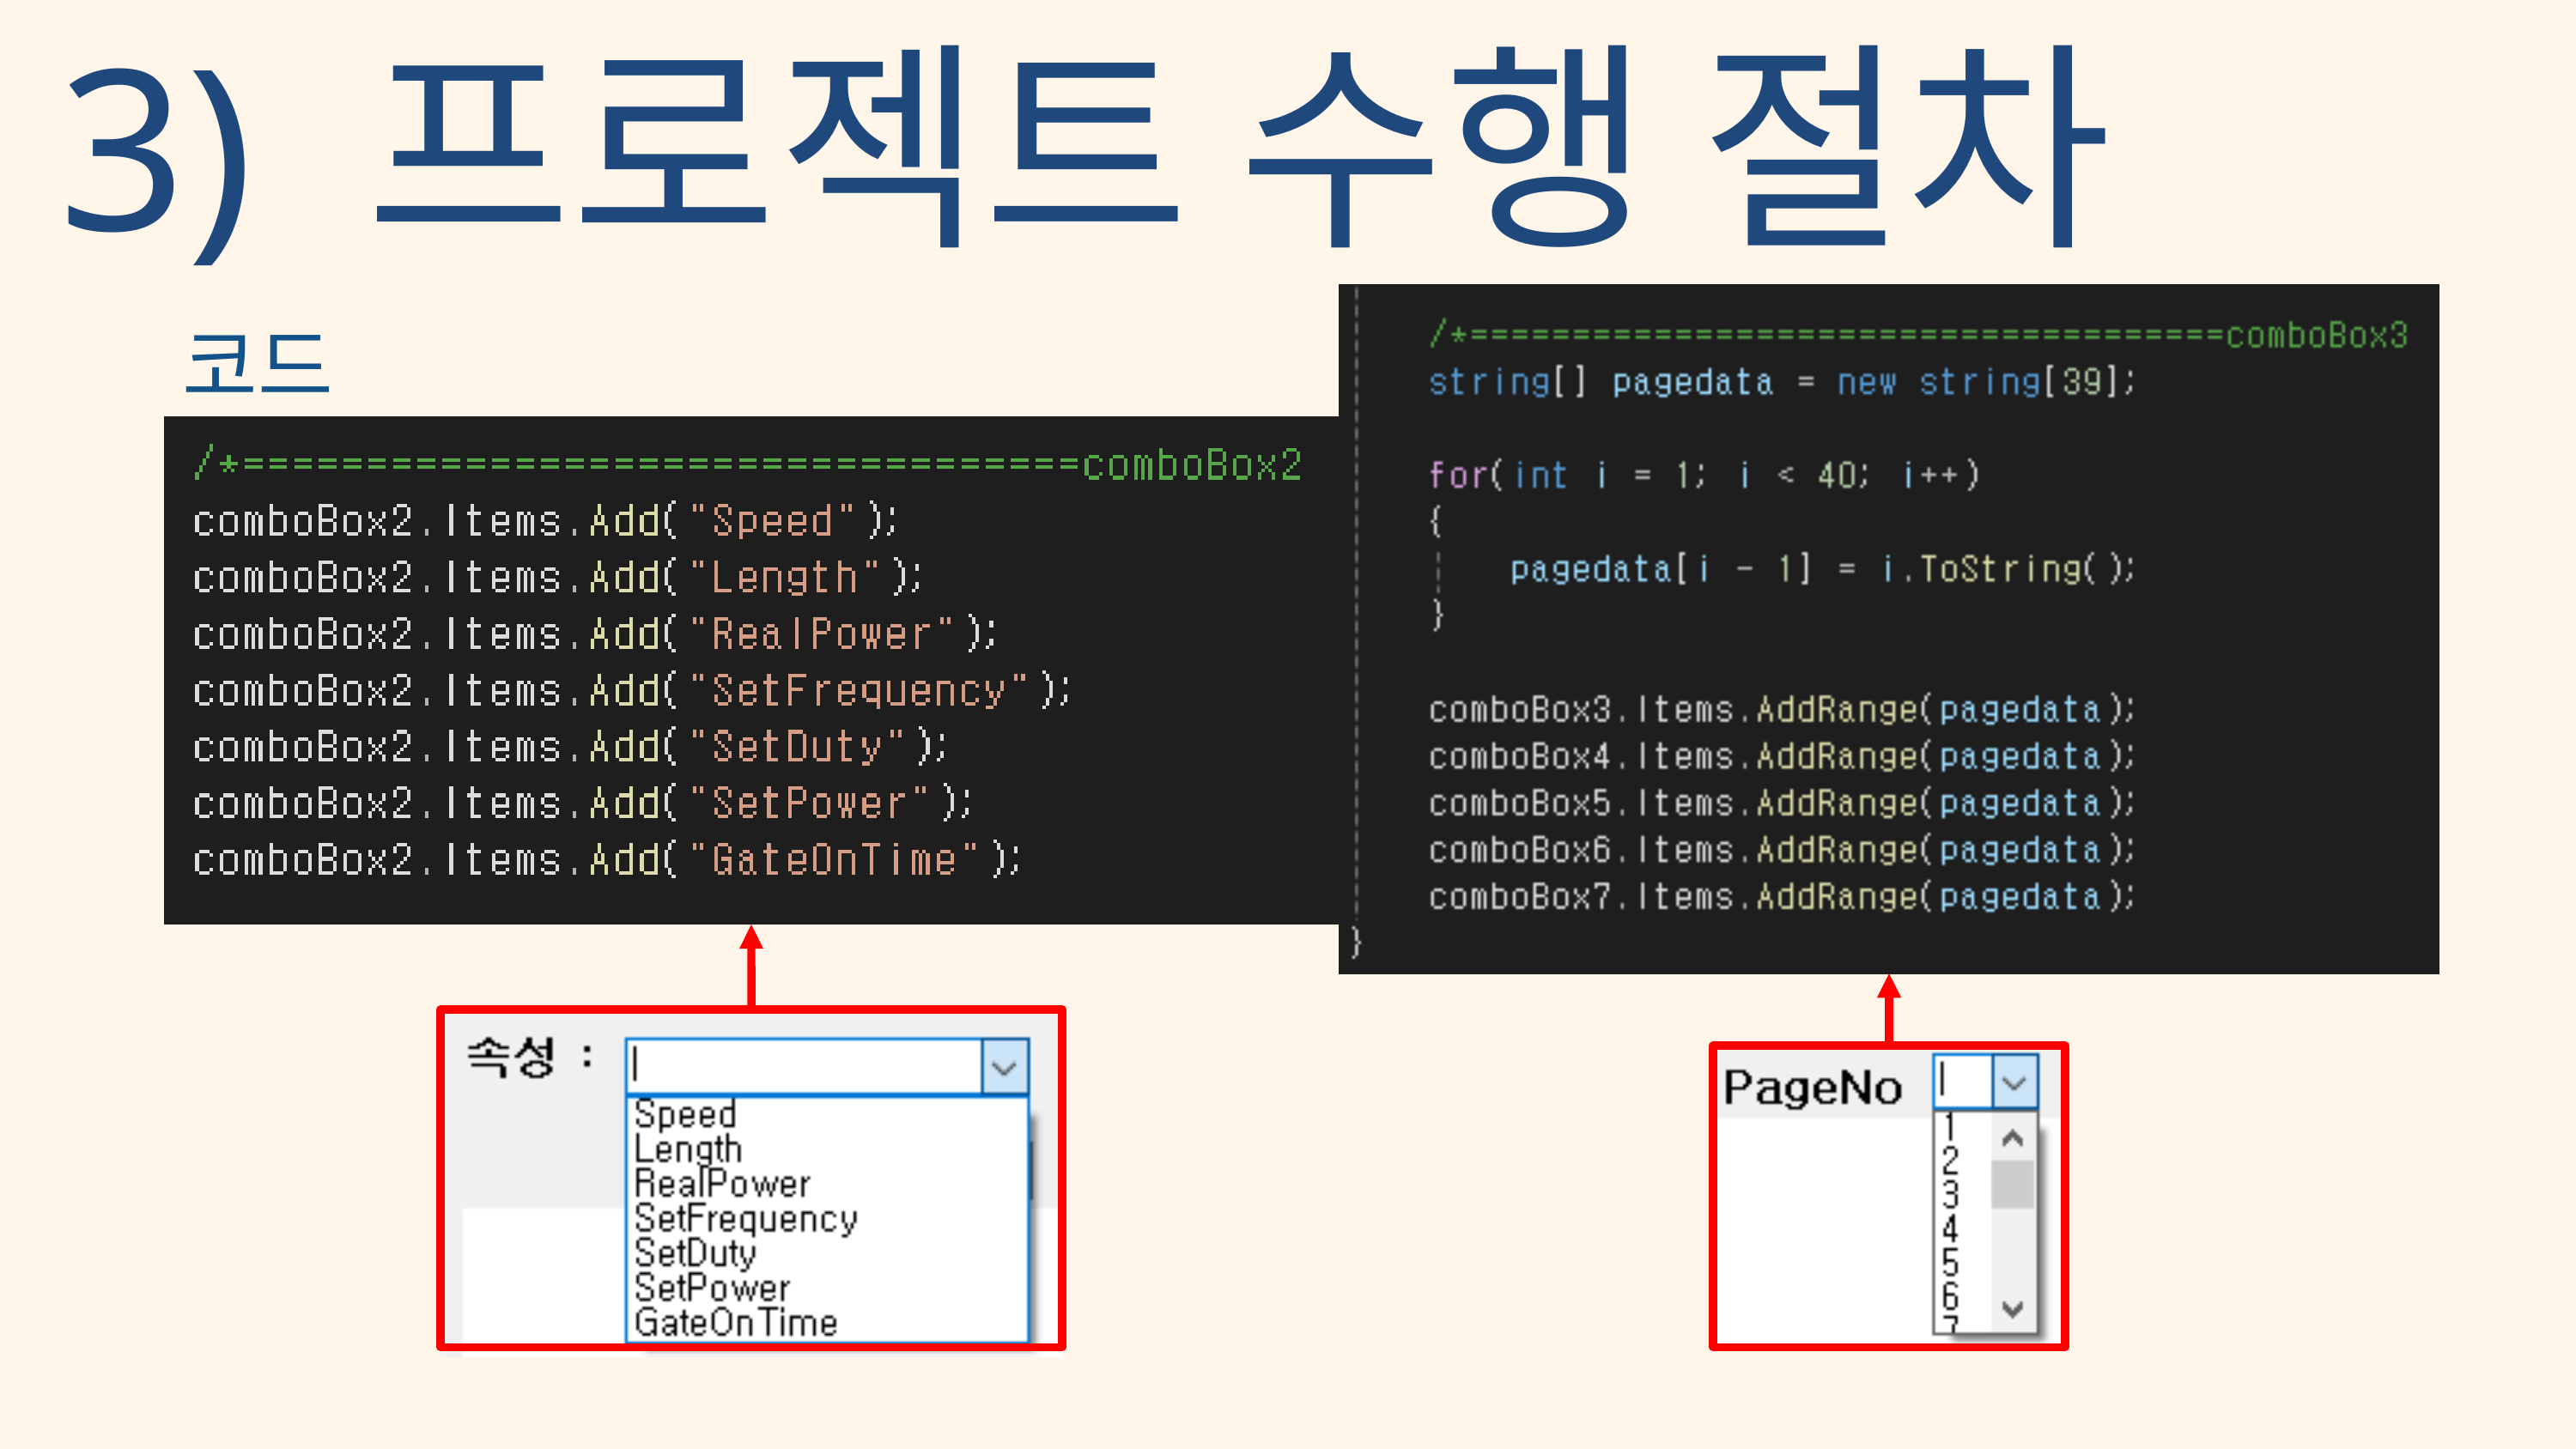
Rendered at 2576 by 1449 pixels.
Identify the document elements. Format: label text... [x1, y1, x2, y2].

text_box 코드 [182, 306, 1321, 413]
picture [440, 1009, 1063, 1357]
text_box 3) 프로젝트 수행 절차 [58, 6, 2244, 276]
picture [1712, 1045, 2066, 1348]
picture [163, 284, 2440, 974]
